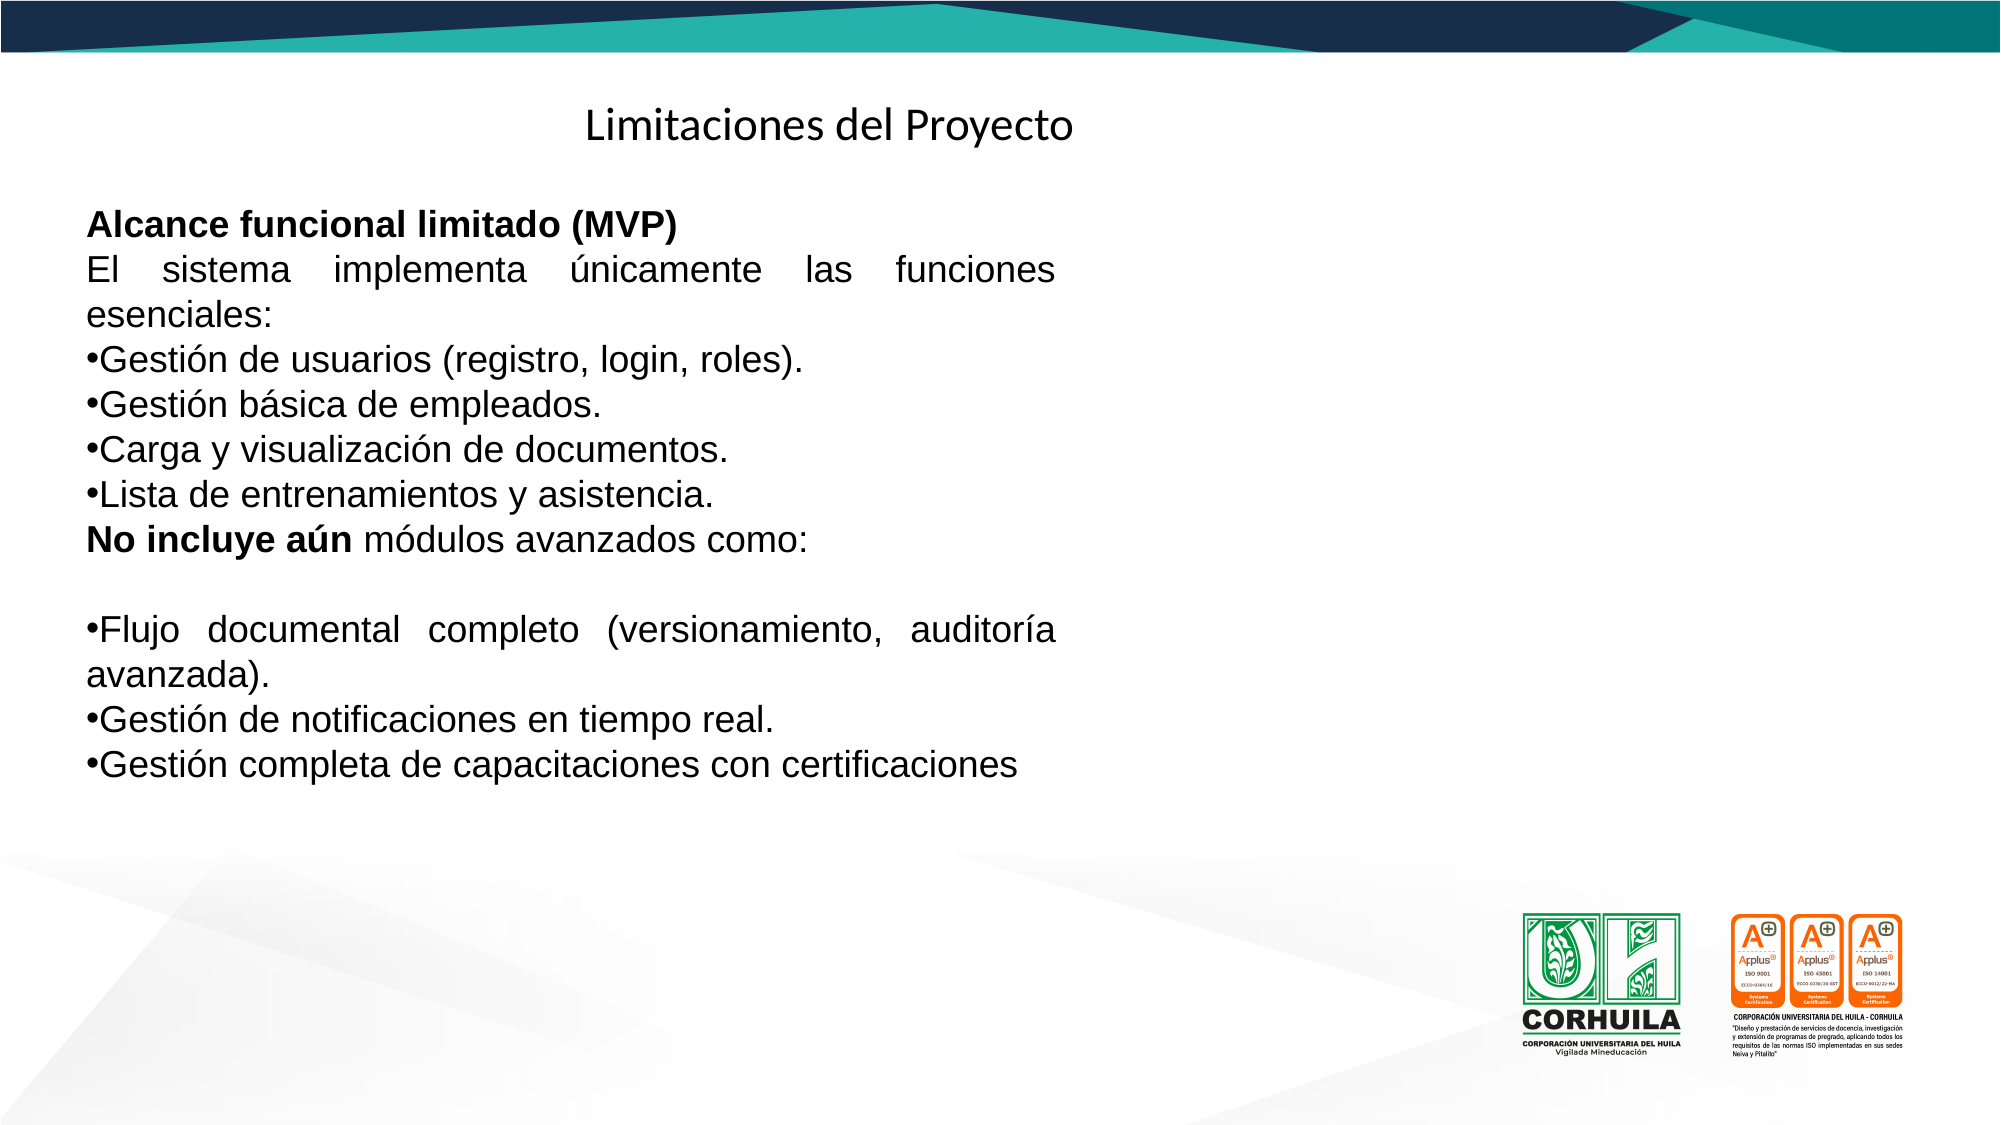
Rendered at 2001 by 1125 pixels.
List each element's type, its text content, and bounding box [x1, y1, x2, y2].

picture [0, 0, 2000, 1125]
text_box Alcance funcional limitado (MVP) El sistema implementa únicamente las funciones esenciales: Gestión de usuarios (registro, login, roles). Gestión básica de empleados. Carga y visualización de documentos. Lista de entrenamientos y asistencia. No incluye aún módulos avanzados como: Flujo documental completo (versionamiento, auditoría avanzada). Gestión de notificaciones en tiempo real. Gestión completa de capacitaciones con certificaciones [71, 192, 1071, 793]
text_box Limitaciones del Proyecto [571, 85, 1119, 157]
